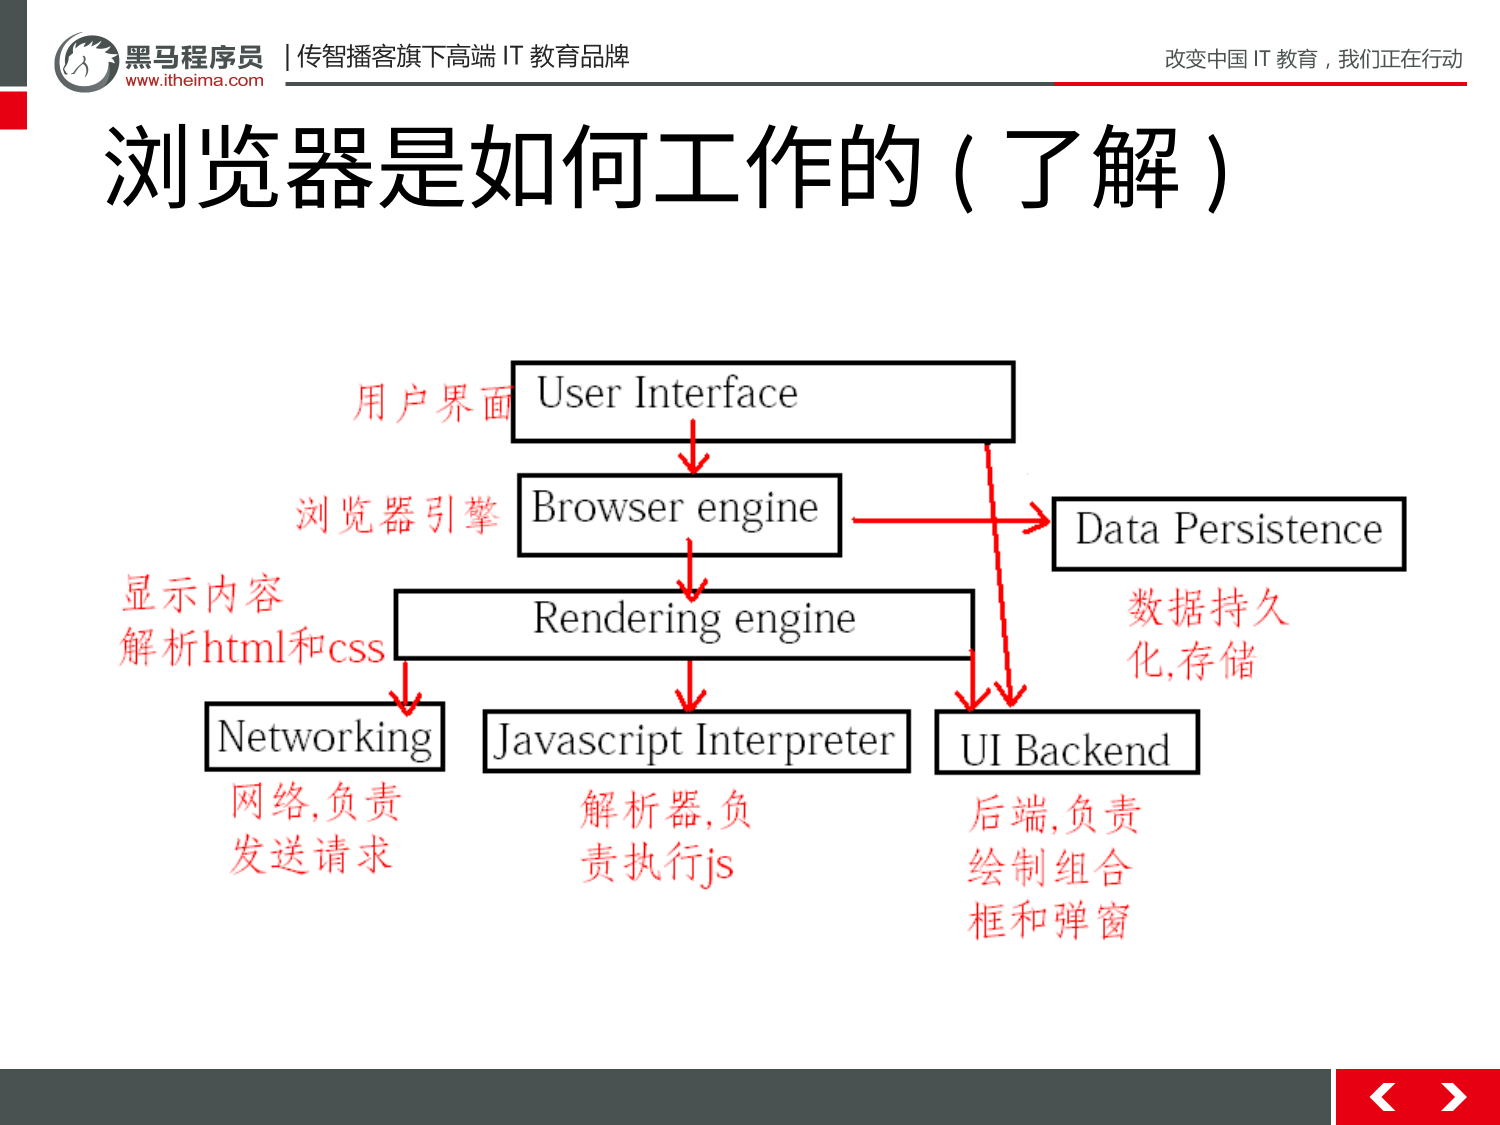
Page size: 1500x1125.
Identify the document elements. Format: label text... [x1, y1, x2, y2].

picture [0, 0, 1500, 1125]
title 浏览器是如何工作的(了解) [0, 102, 1334, 238]
